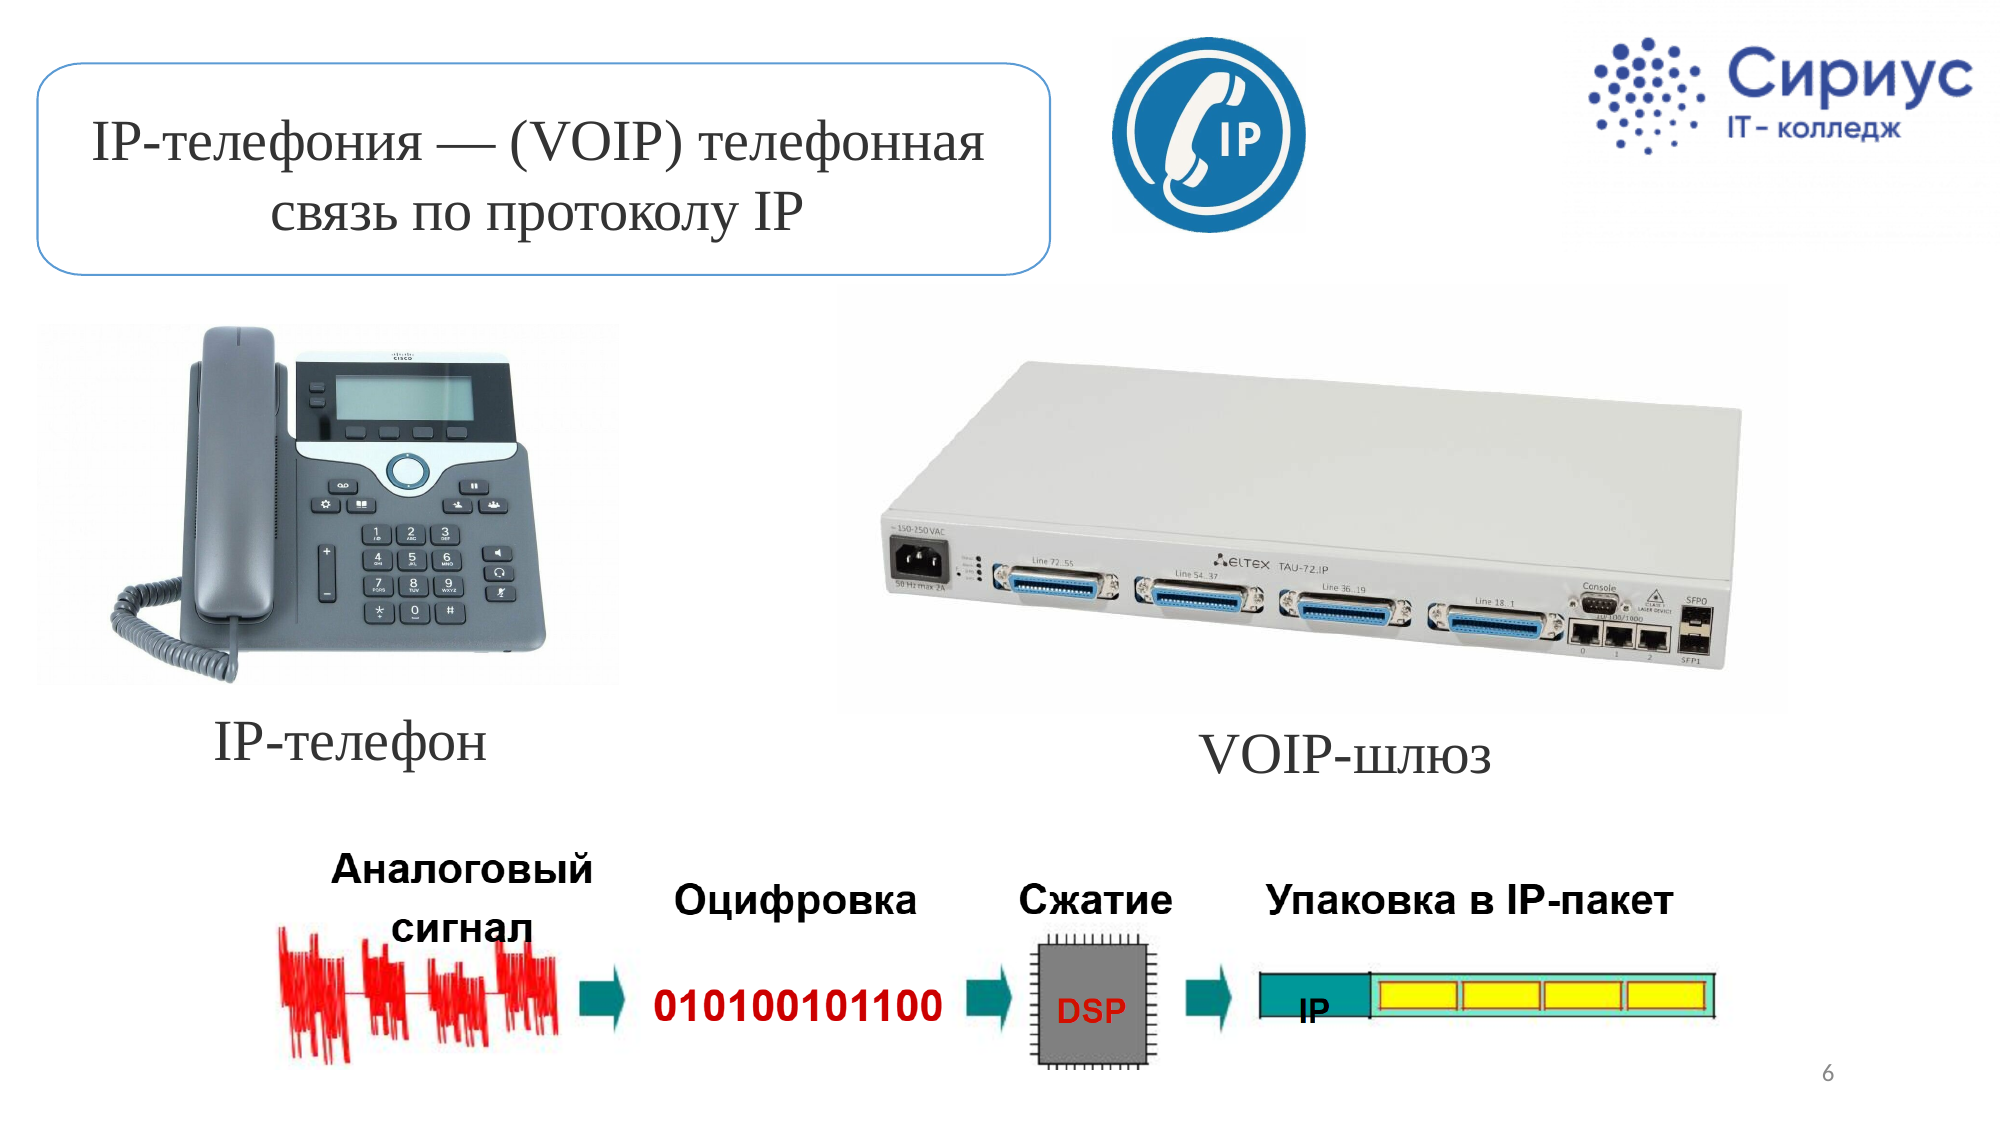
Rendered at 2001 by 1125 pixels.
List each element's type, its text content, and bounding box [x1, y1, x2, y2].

picture [1112, 37, 1307, 234]
text_box VOIP-шлюз [869, 713, 1820, 786]
text_box IP-телефон [0, 699, 825, 772]
picture [1562, 0, 2000, 252]
picture [37, 324, 619, 685]
slide_number 6 [1819, 1060, 1856, 1125]
text_box IP-телефония — (VOIP) телефонная связь по протоколу IP [62, 99, 1013, 242]
picture [837, 284, 1788, 714]
text_box [37, 63, 1051, 275]
picture [249, 833, 1751, 1070]
